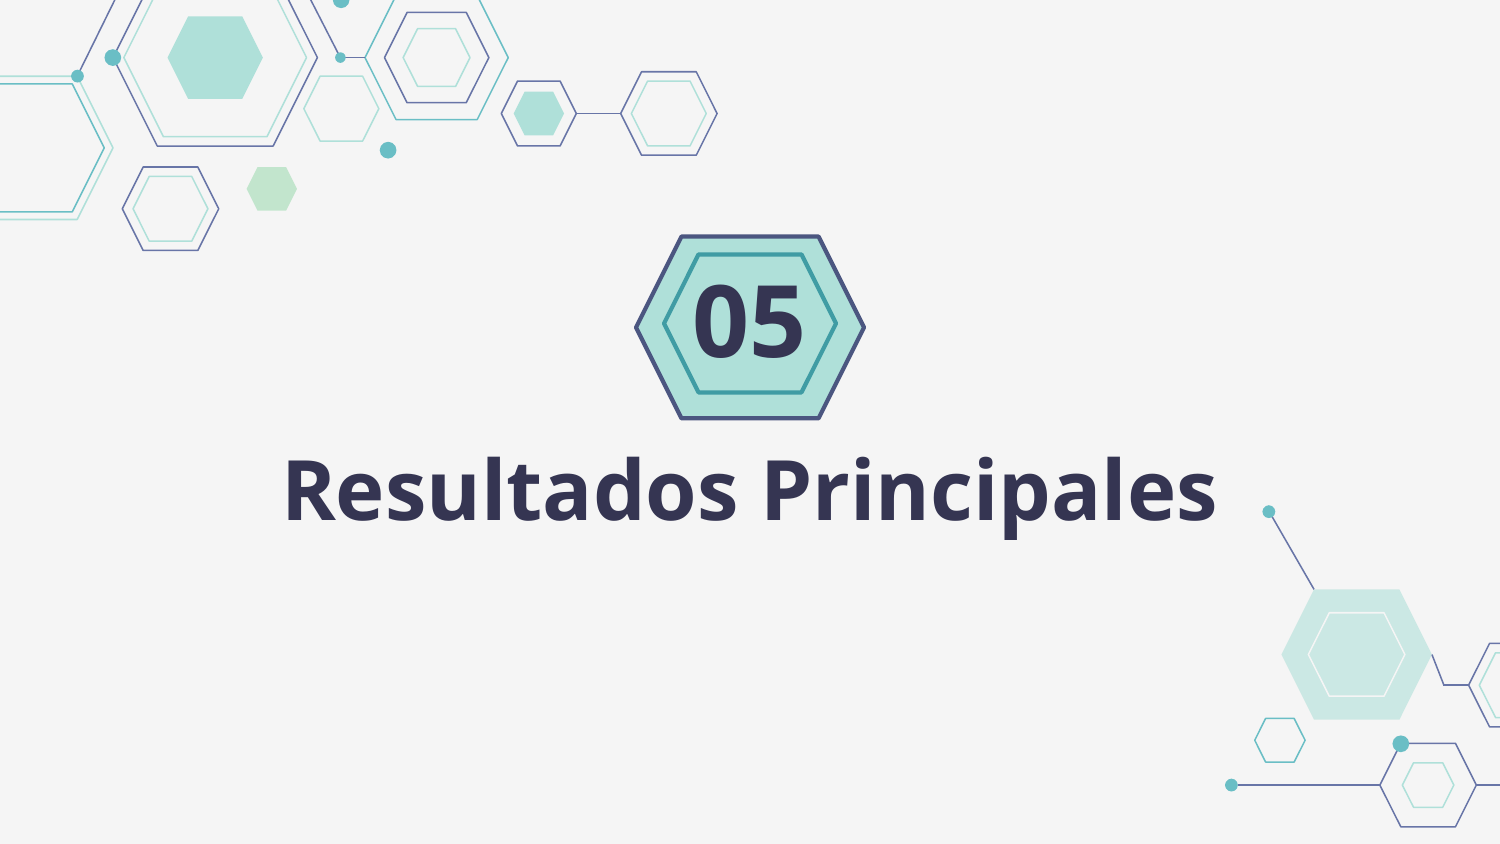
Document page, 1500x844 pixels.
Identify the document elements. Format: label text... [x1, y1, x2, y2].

title Resultados Principales [0, 421, 1500, 560]
text_box [666, 393, 834, 421]
title 05 [0, 254, 1500, 393]
text_box [670, 234, 830, 254]
